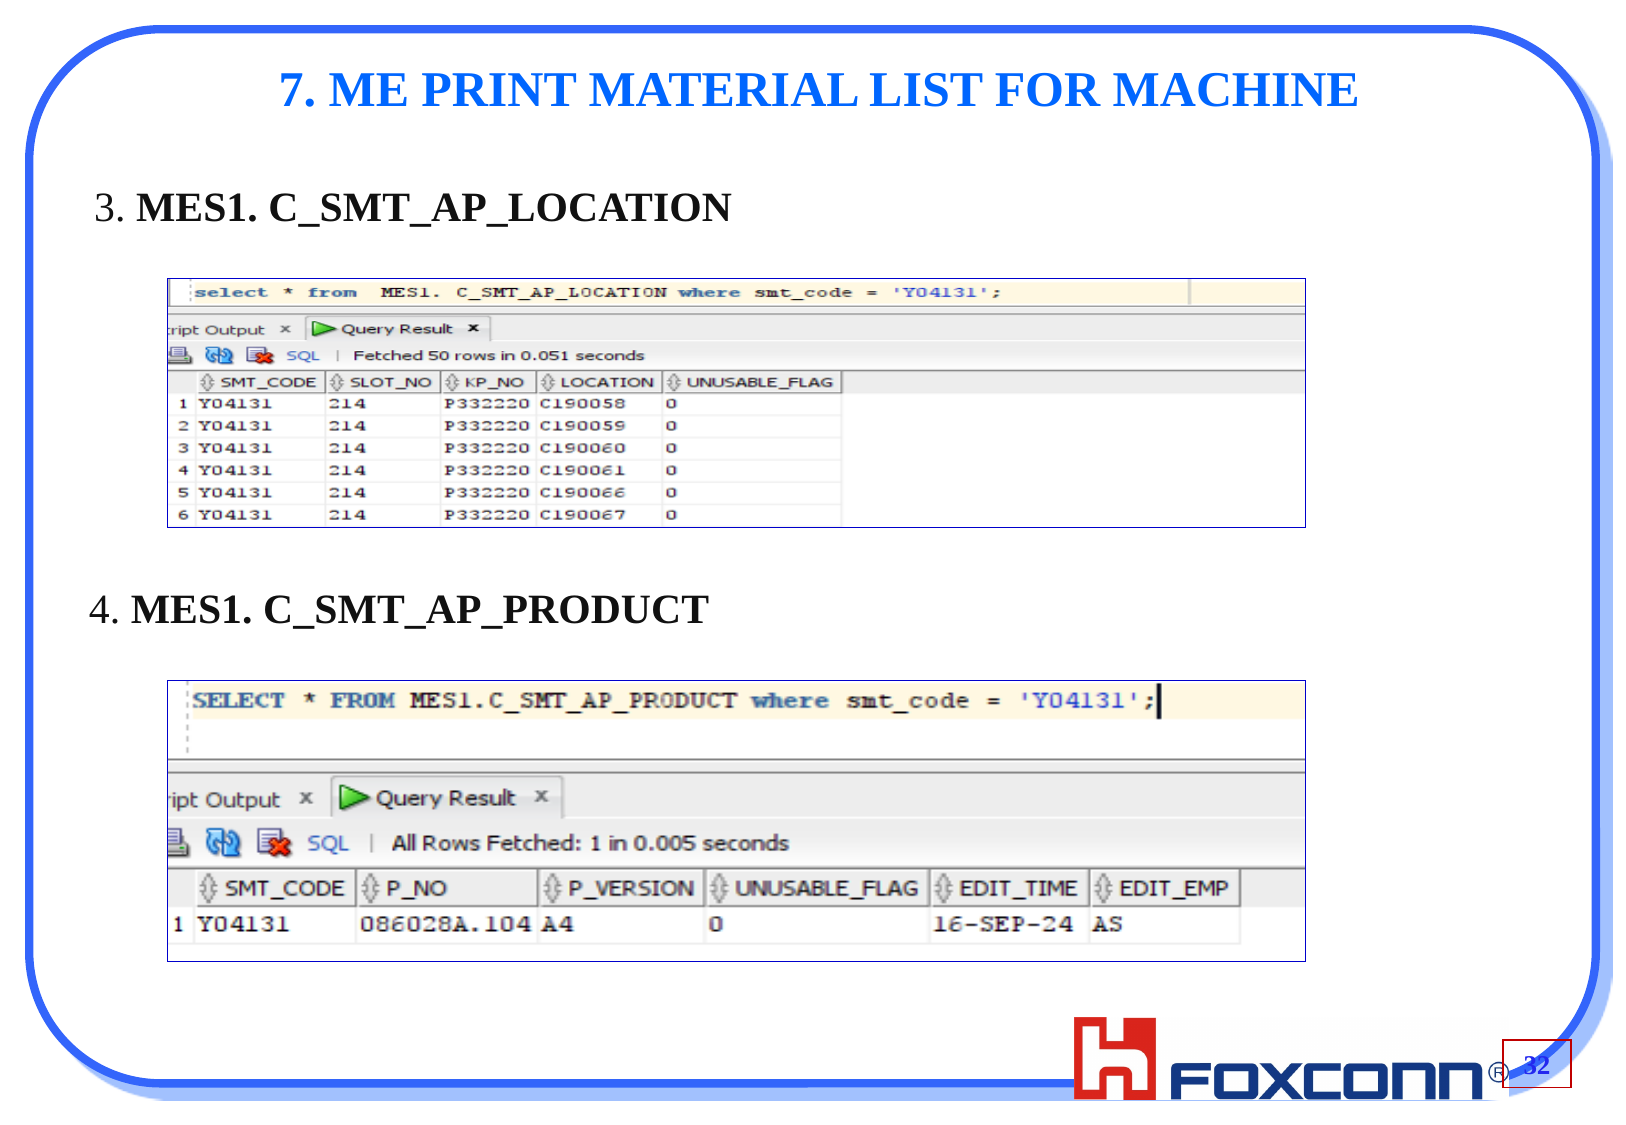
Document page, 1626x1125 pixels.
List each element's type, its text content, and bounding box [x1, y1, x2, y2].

text_box 3. MES1. C_SMT_AP_LOCATION [79, 172, 898, 238]
picture [167, 680, 1306, 963]
picture [1074, 1017, 1509, 1100]
text_box 4. MES1. C_SMT_AP_PRODUCT [74, 574, 875, 640]
text_box 7. ME PRINT MATERIAL LIST FOR MACHINE [94, 49, 1544, 124]
picture [167, 278, 1306, 529]
slide_number 32 [1502, 1039, 1572, 1088]
